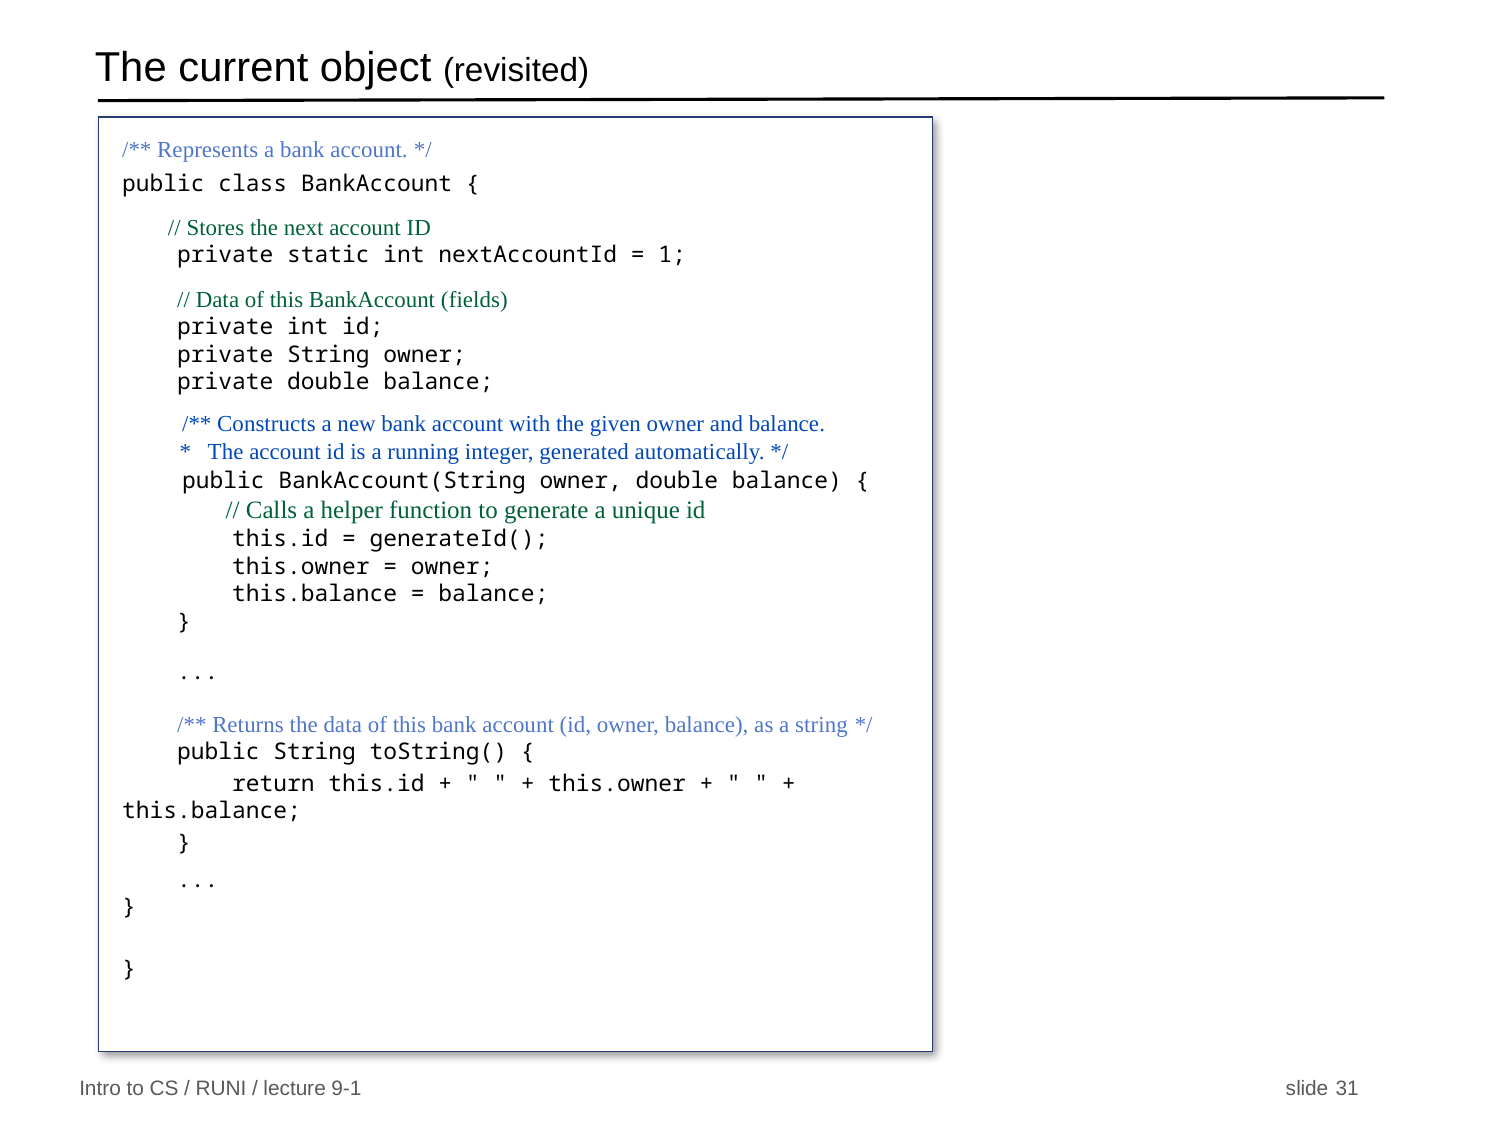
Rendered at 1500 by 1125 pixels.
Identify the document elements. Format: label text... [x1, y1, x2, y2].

title The current object (revisited) [79, 33, 1371, 109]
text_box /** Represents a bank account. */ public class BankAccount { // Stores the next account ID private static int nextAccountId = 1; // Data of this BankAccount (fields) private int id; private String owner; private double balance; /** Constructs a new bank account with the given owner and balance. * The account id is a running integer, generated automatically. */ public BankAccount(String owner, double balance) { // Calls a helper function to generate a unique id this.id = generateId(); this.owner = owner; this.balance = balance; } ... /** Returns the data of this bank account (id, owner, balance), as a string */ public String toString() { return this.id + " " + this.owner + " " + this.balance; } ... } } [98, 117, 933, 1052]
